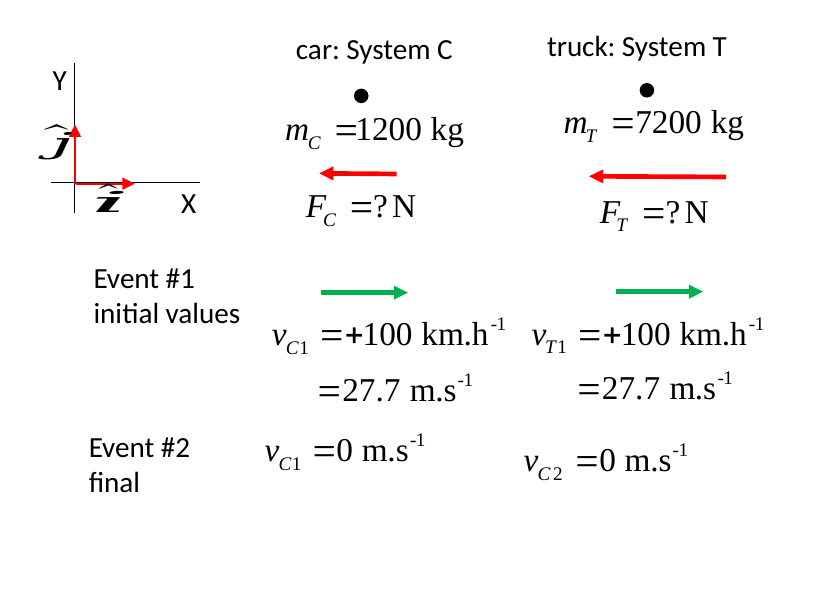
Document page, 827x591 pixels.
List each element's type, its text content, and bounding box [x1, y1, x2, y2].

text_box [528, 309, 769, 414]
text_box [559, 102, 750, 149]
text_box truck: System T [532, 20, 743, 70]
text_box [268, 310, 509, 415]
text_box [352, 87, 370, 105]
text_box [261, 426, 428, 477]
text_box Event #1 initial values [78, 251, 256, 337]
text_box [520, 436, 692, 487]
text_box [33, 53, 212, 228]
text_box car: System C [281, 23, 468, 73]
text_box [638, 81, 656, 99]
text_box Event #2 final [74, 420, 206, 506]
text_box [281, 109, 469, 156]
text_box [595, 192, 714, 238]
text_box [301, 186, 420, 233]
